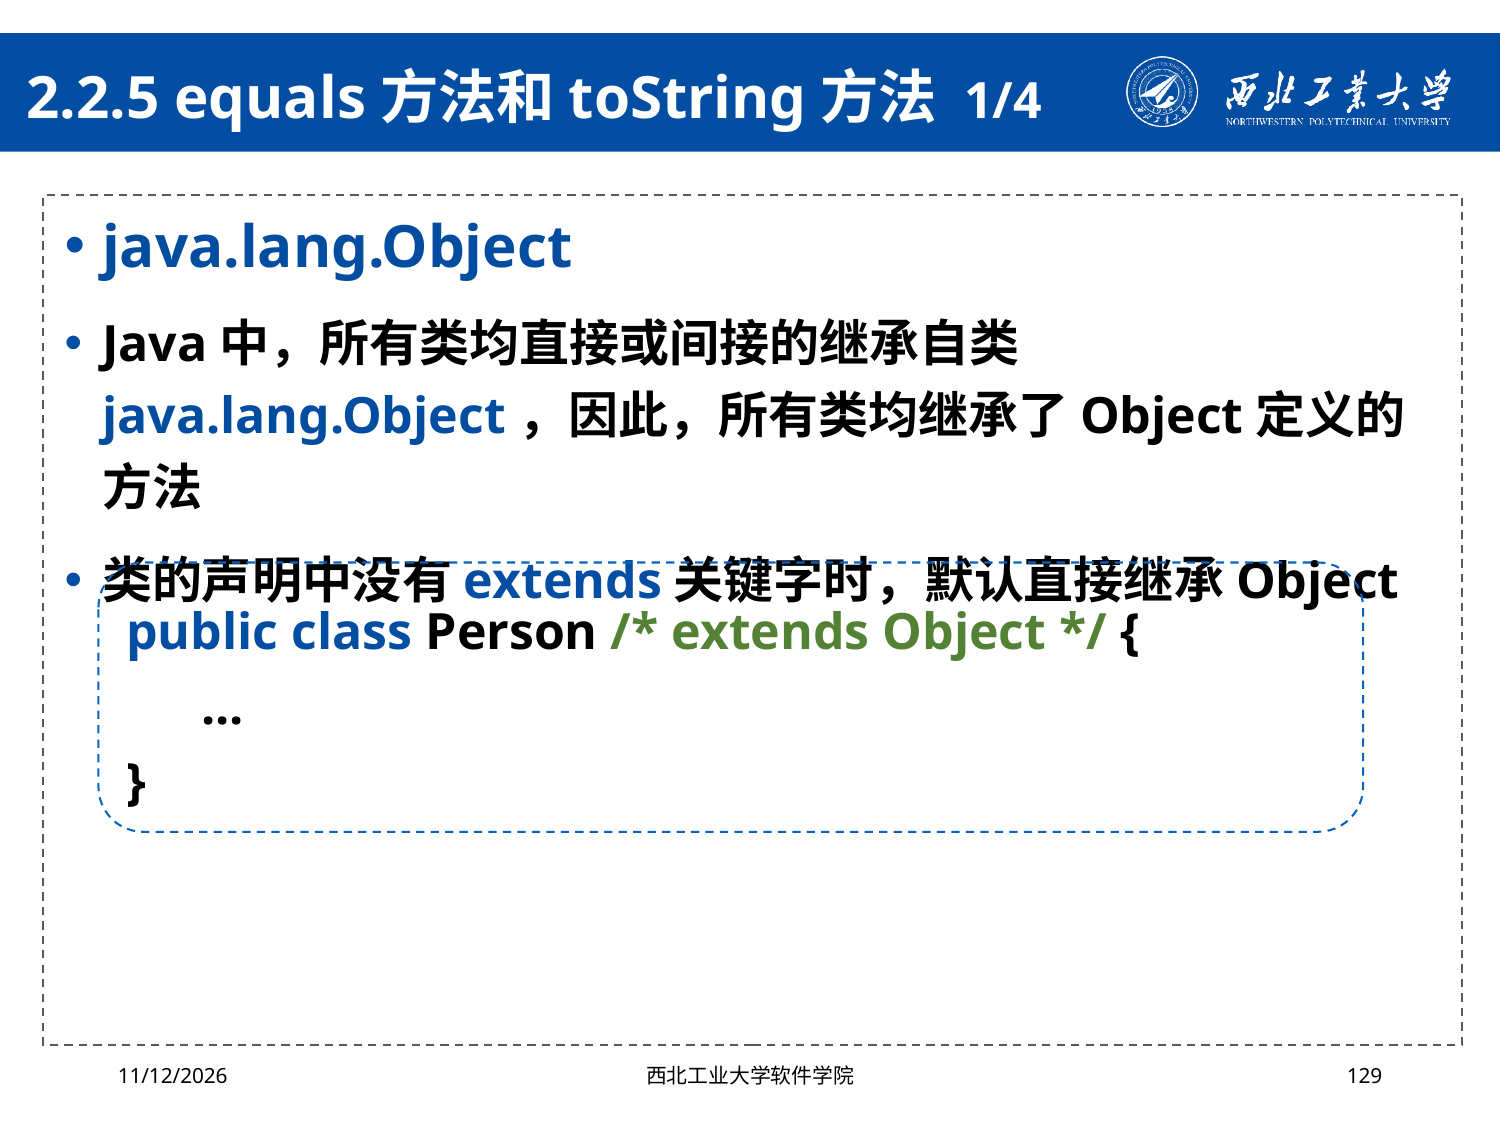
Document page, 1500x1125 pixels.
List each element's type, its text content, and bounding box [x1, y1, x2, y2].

title 2.2.5 equals方法和toString方法 1/4 [11, 49, 1115, 149]
slide_number 129 [1059, 1055, 1397, 1116]
list java.lang.Object Java中，所有类均直接或间接的继承自类java.lang.Object，因此，所有类均继承了Object定义的方法 类的声明中没有extends关键字时，默认直接继承Object [49, 201, 1457, 1036]
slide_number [103, 1055, 441, 1116]
footer 西北工业大学软件学院 [496, 1055, 1004, 1116]
picture [1126, 56, 1198, 127]
text_box public class Person /* extends Object */ { ... } [98, 562, 1364, 832]
picture [1226, 68, 1451, 125]
